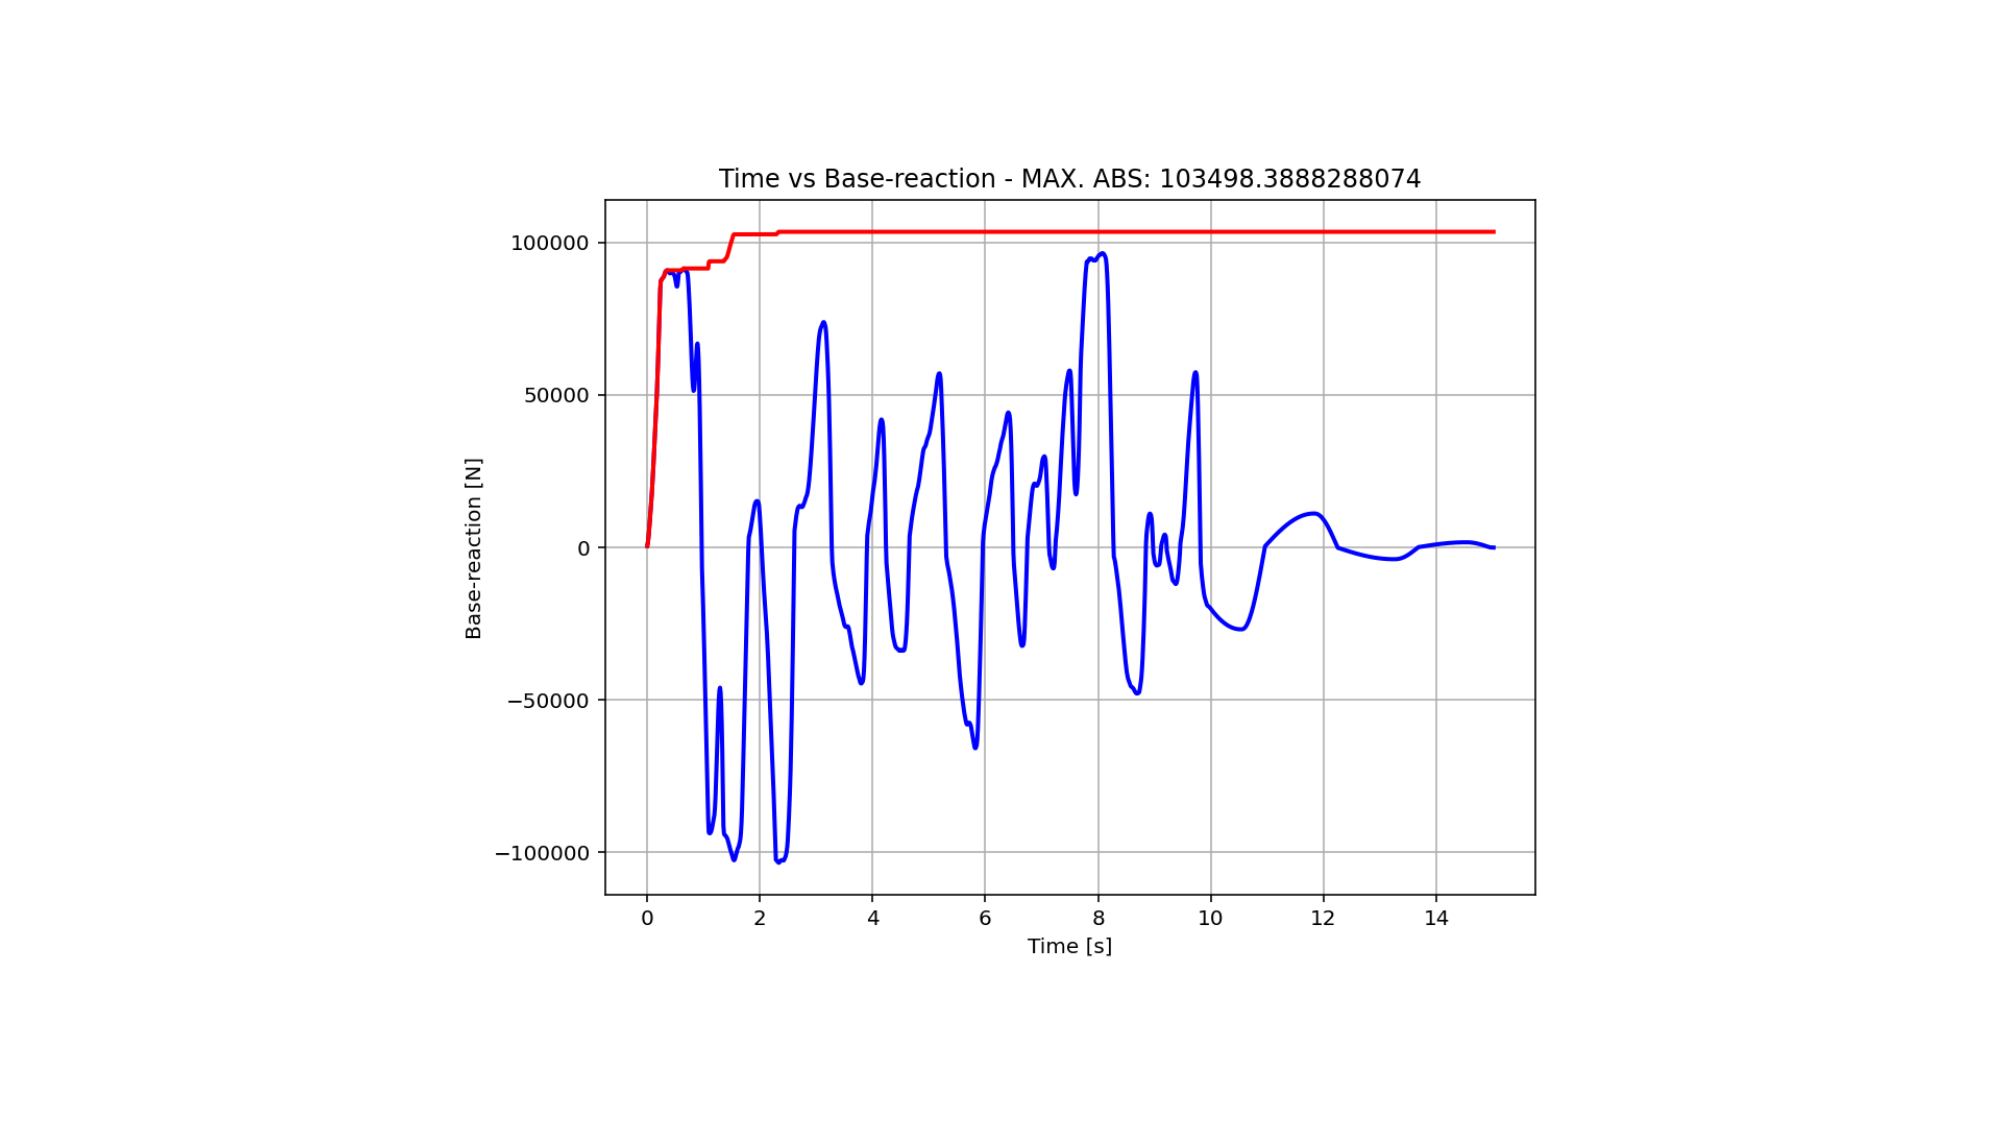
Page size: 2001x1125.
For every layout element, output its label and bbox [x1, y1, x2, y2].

picture [449, 153, 1550, 972]
